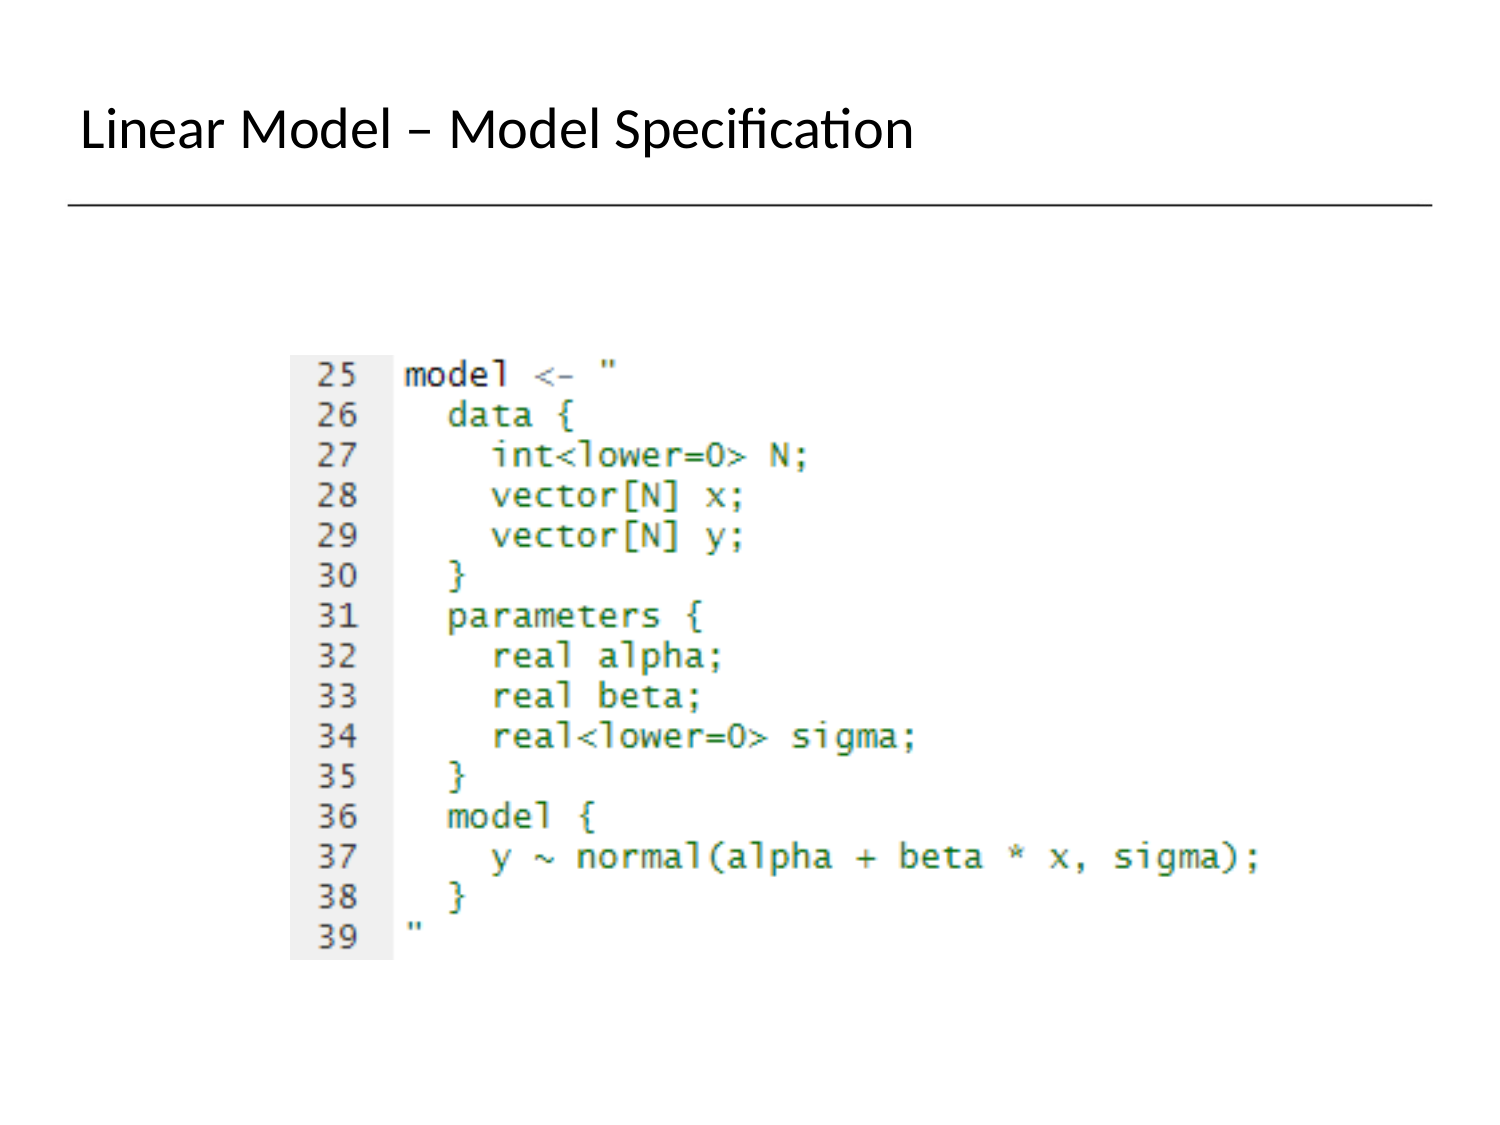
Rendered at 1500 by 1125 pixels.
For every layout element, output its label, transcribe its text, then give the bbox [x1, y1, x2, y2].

picture [0, 0, 1500, 1061]
list Linear Model – Model Specification [66, 82, 1021, 219]
